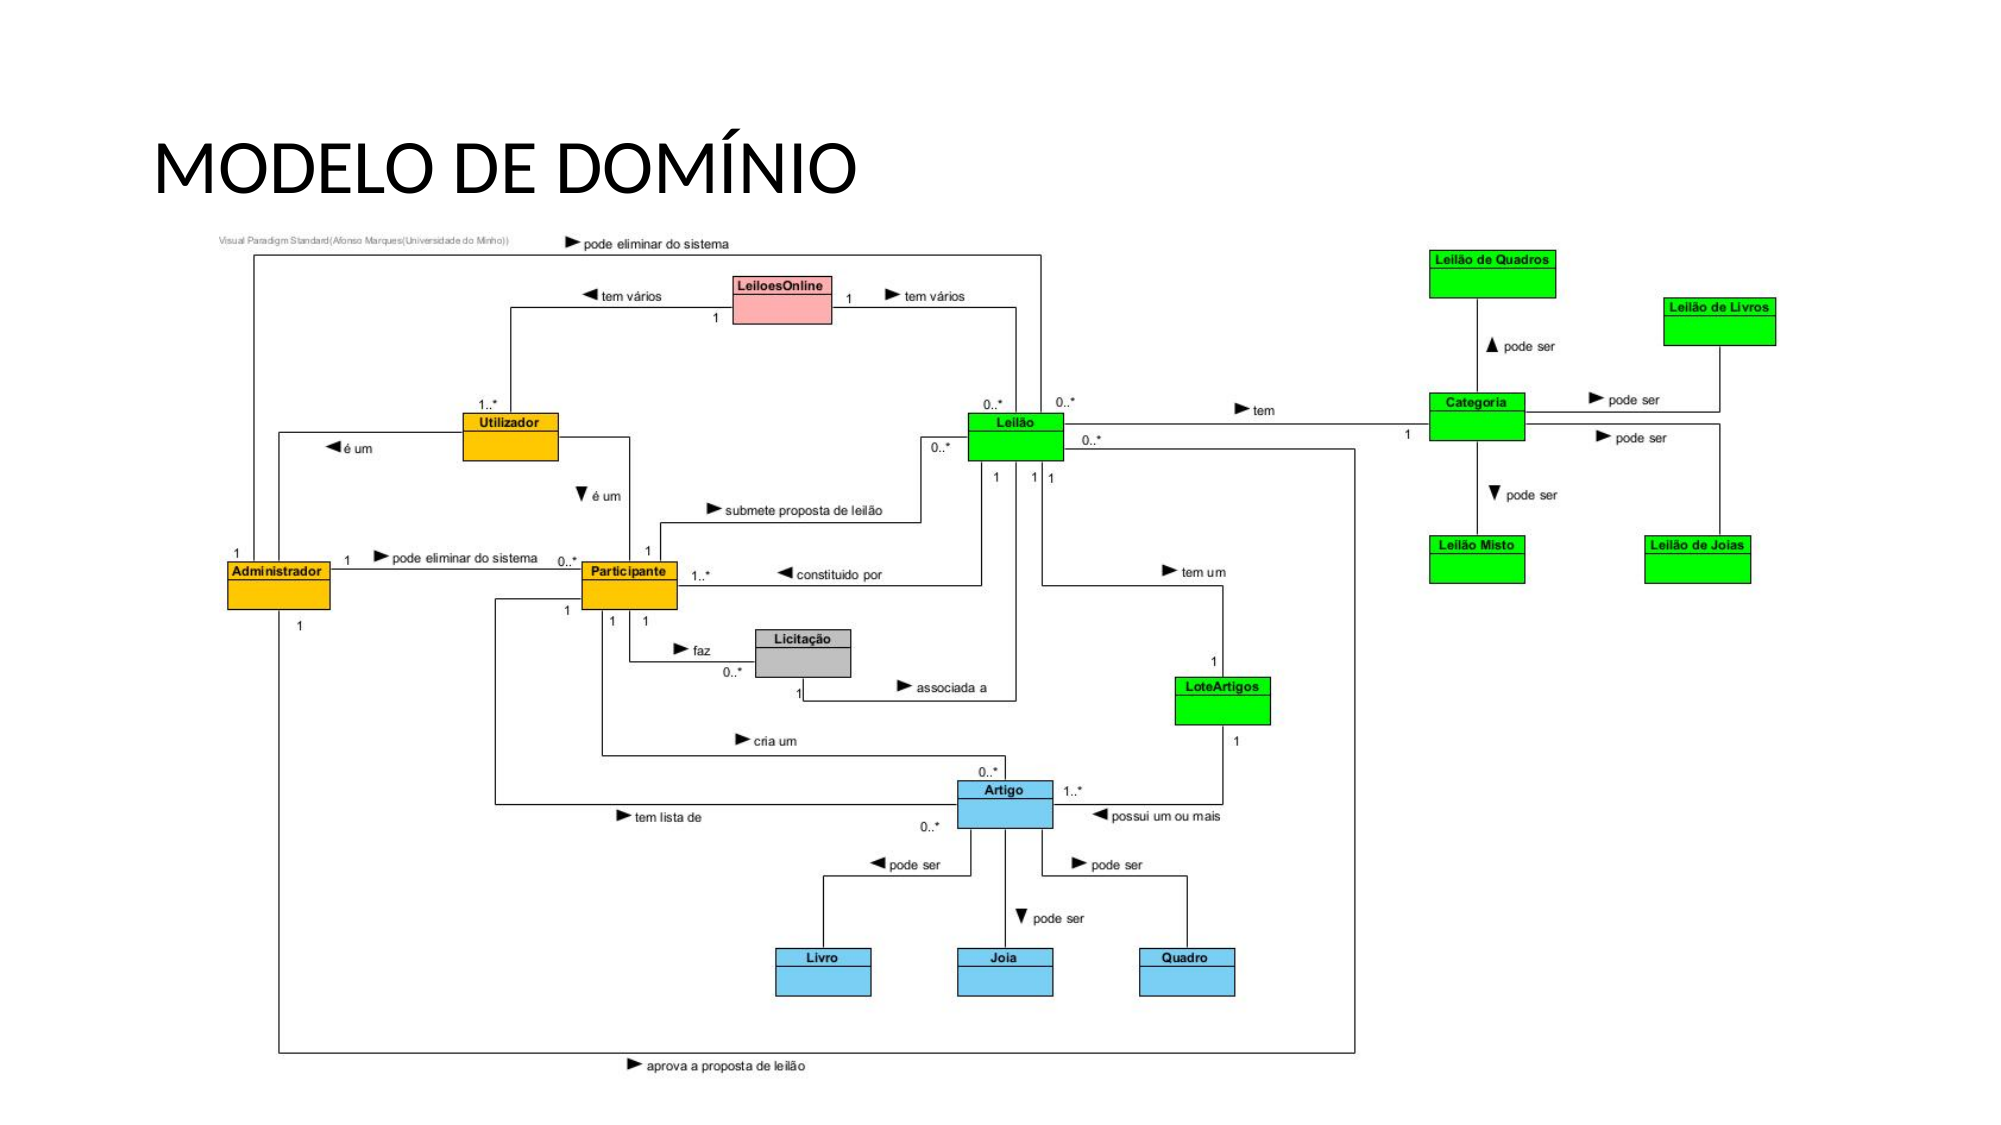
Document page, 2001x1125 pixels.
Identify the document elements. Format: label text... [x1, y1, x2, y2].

picture [219, 232, 1781, 1081]
title MODELO DE DOMÍNIO [137, 59, 1863, 278]
